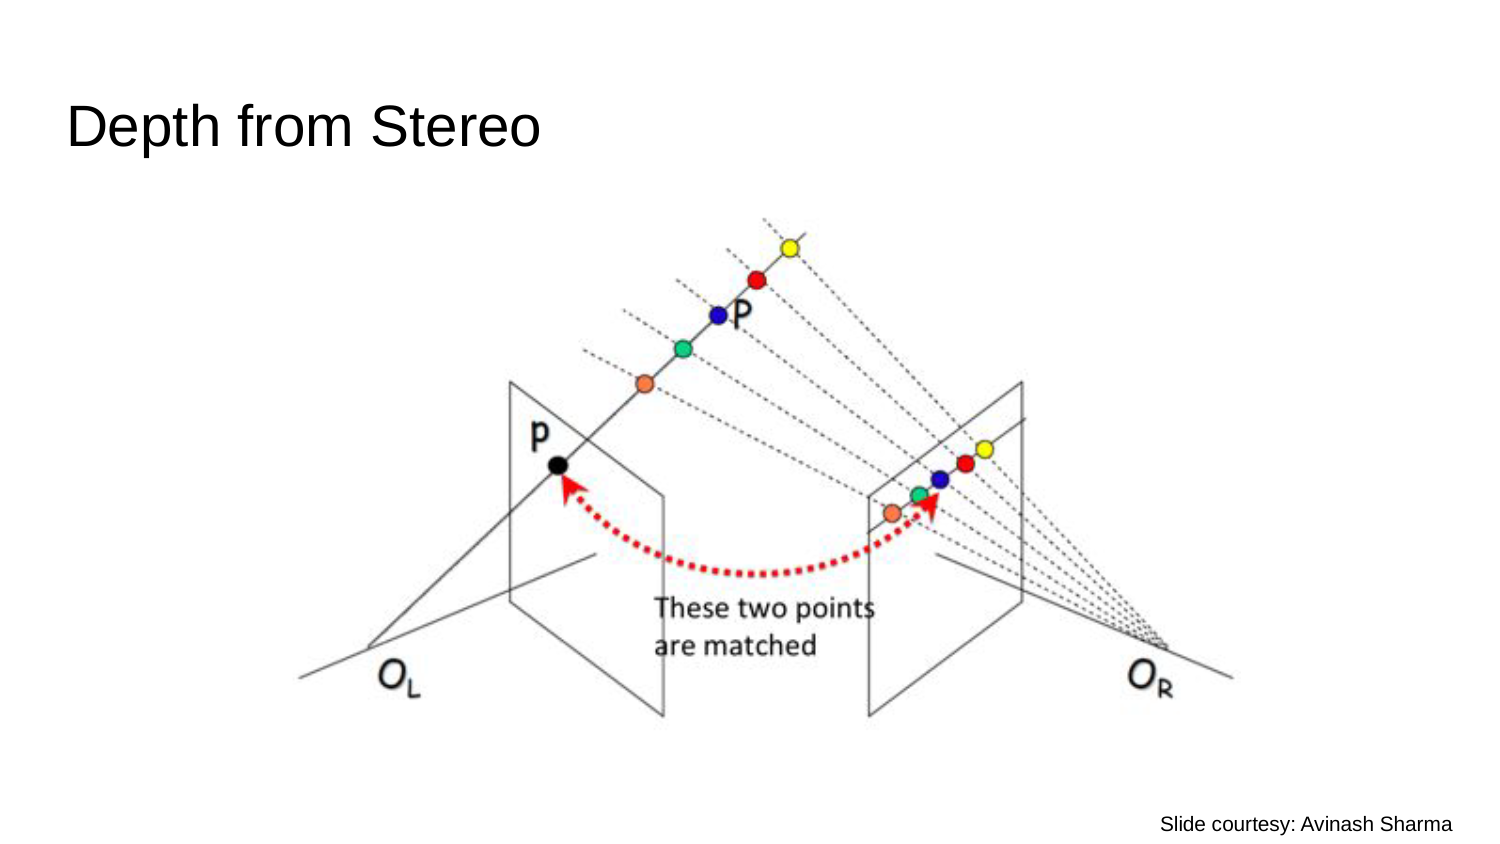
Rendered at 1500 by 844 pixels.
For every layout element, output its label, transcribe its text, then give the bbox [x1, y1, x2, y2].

title Depth from Stereo [51, 72, 1449, 167]
picture [229, 195, 1271, 744]
text_box Slide courtesy: Avinash Sharma [1145, 797, 1484, 823]
